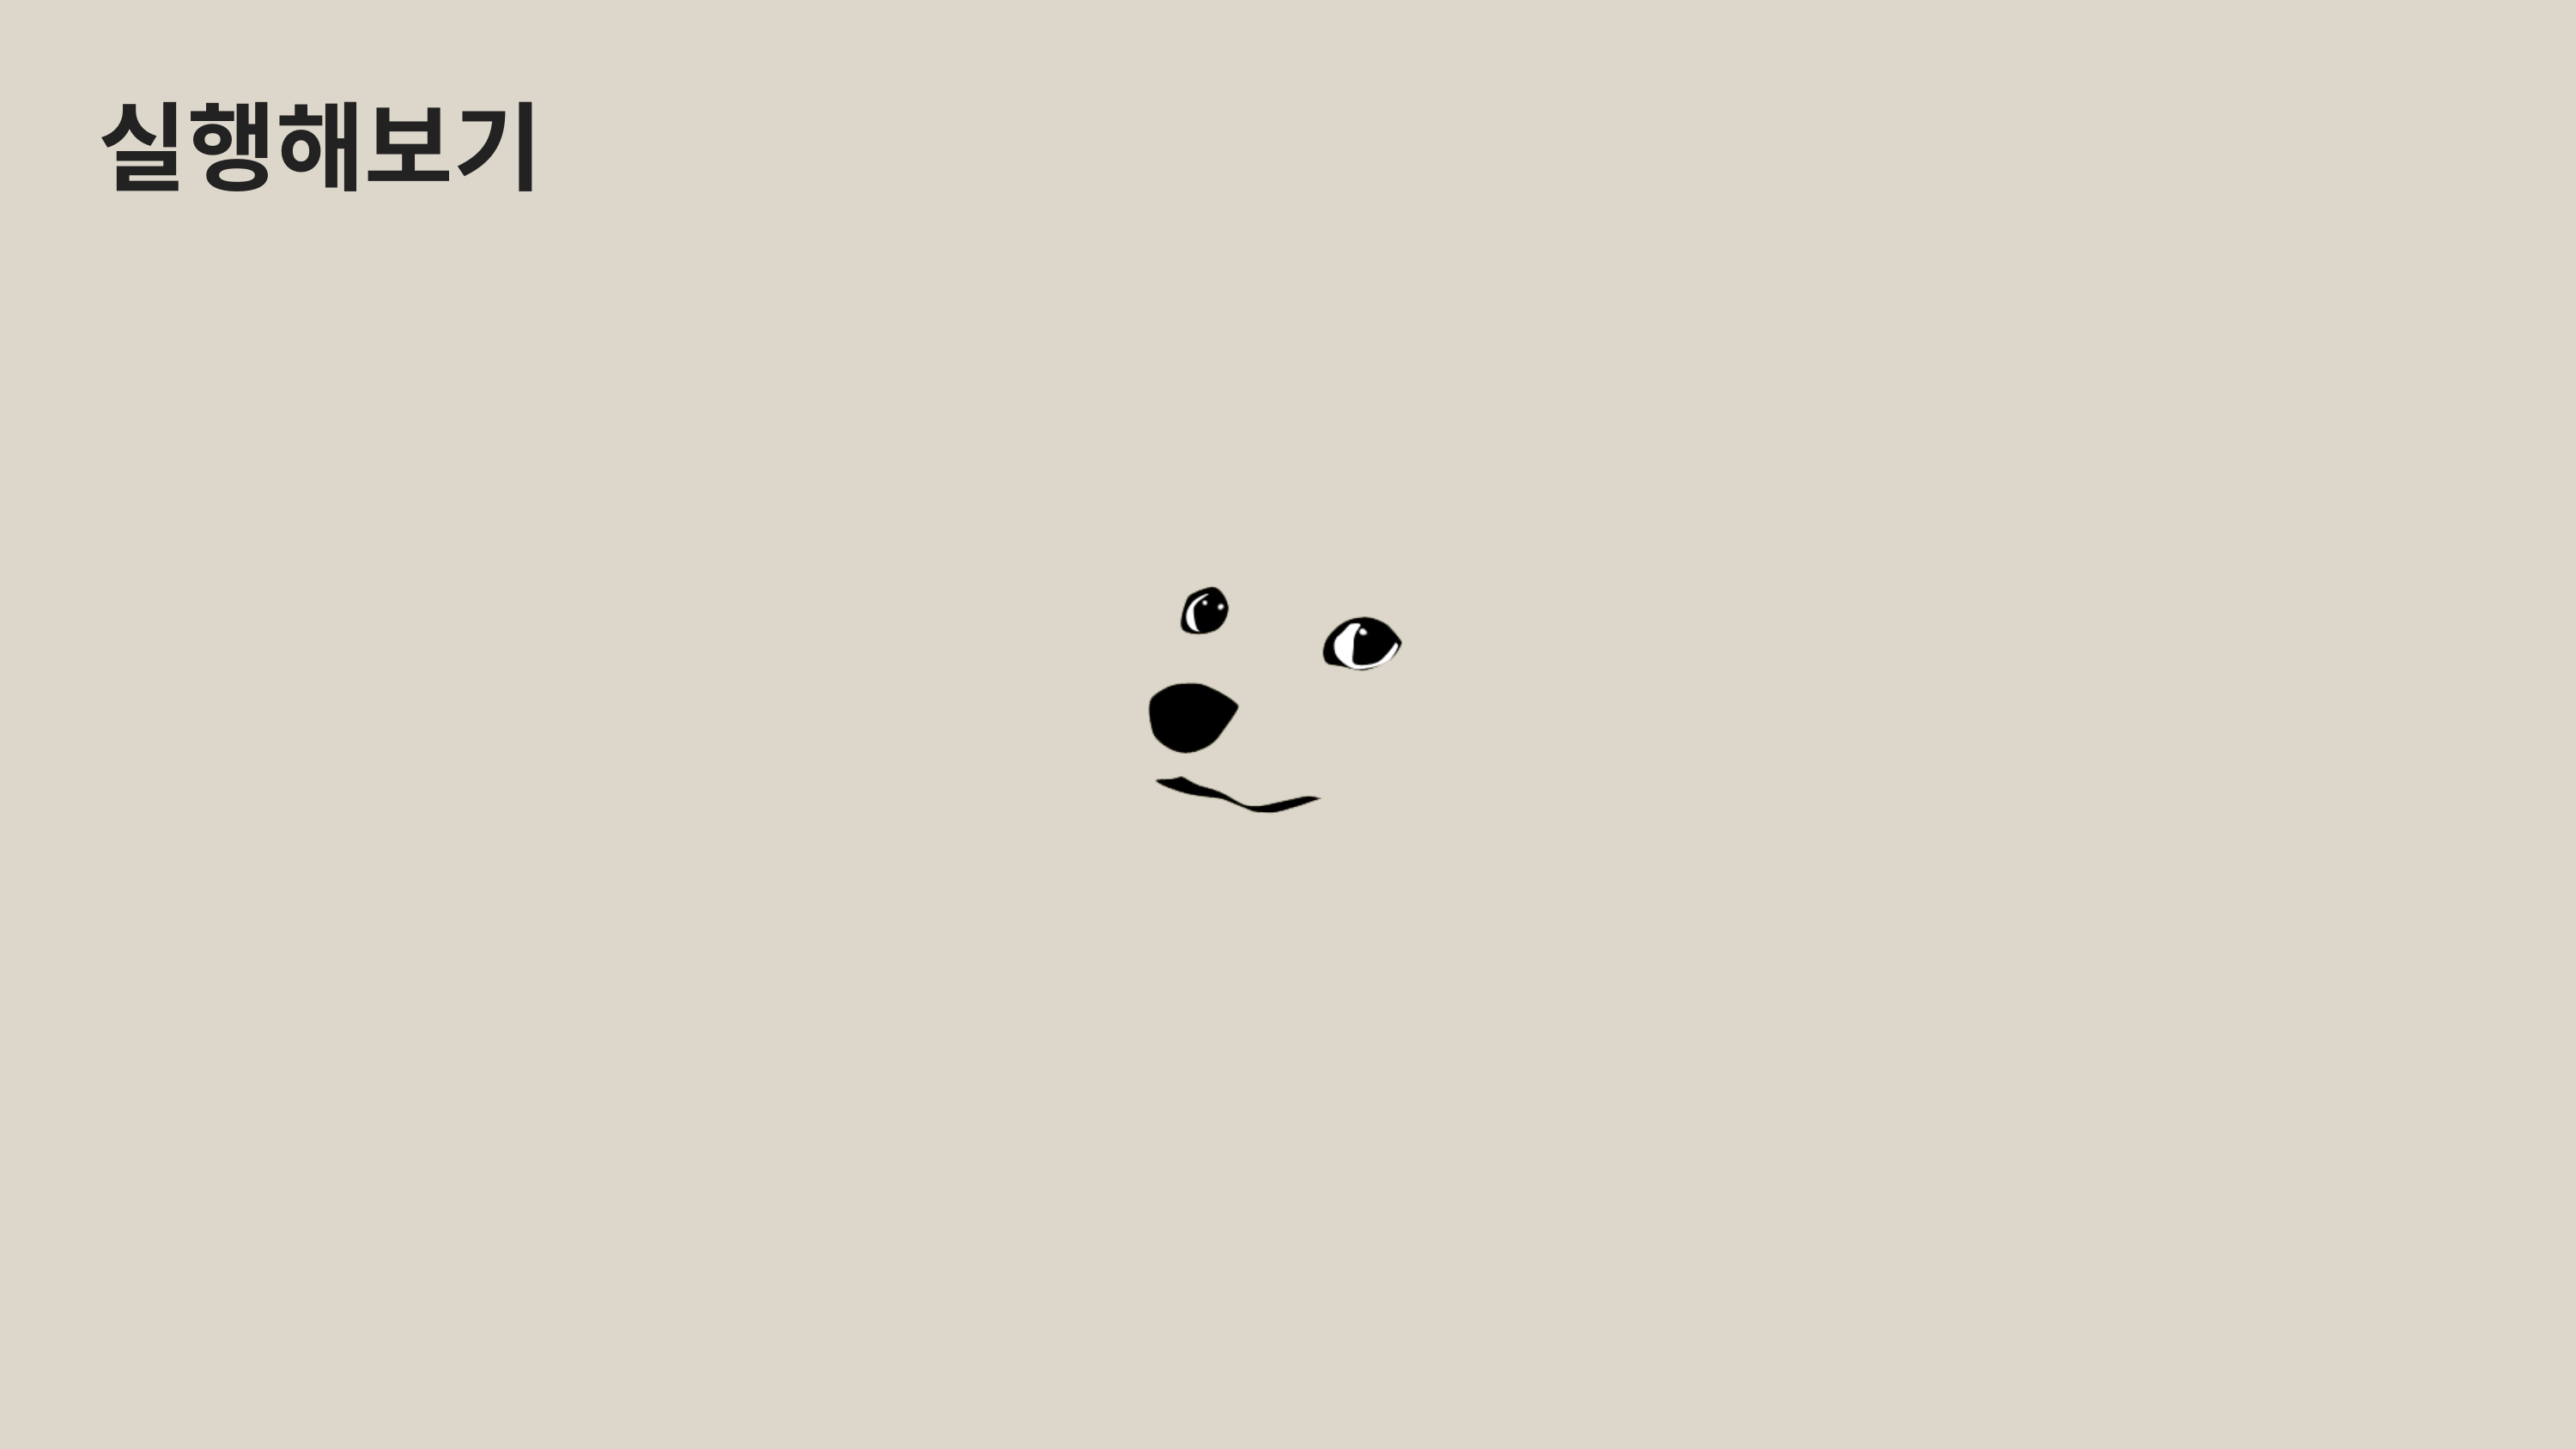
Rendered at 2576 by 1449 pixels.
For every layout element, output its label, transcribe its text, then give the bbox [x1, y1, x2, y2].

text_box 실행해보기 [85, 80, 793, 209]
picture [1072, 498, 1476, 902]
